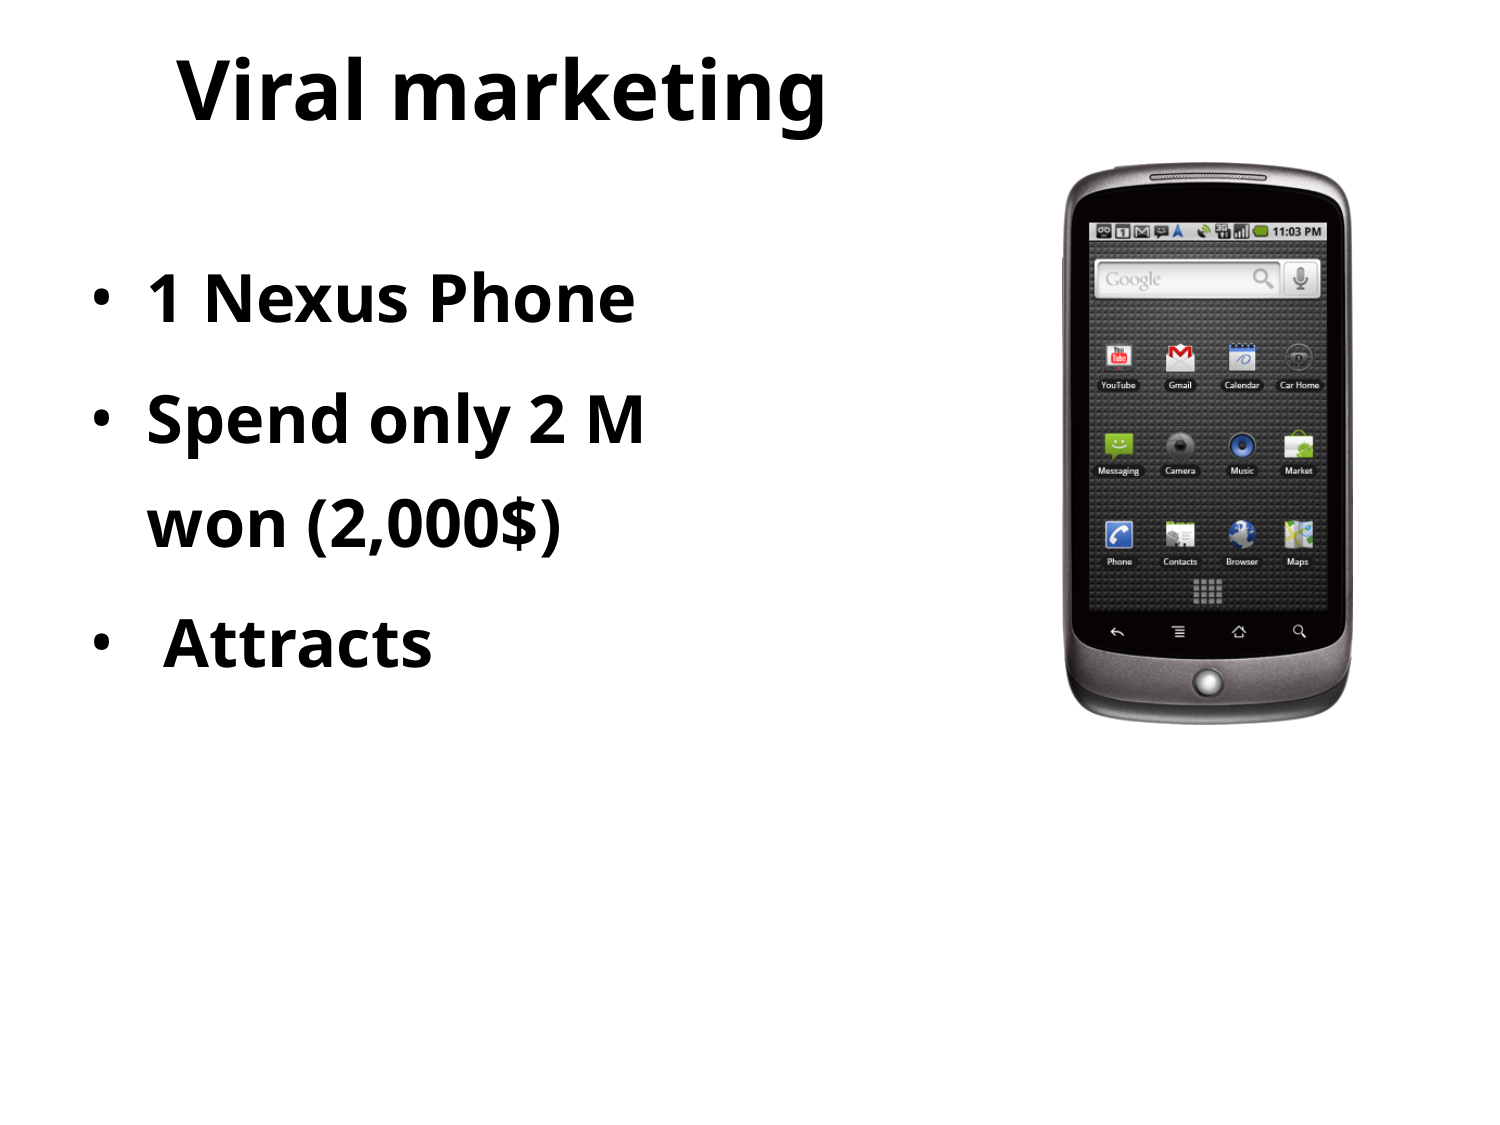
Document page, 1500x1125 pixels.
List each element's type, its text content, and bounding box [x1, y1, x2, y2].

text_box Viral marketing [75, 0, 925, 225]
picture [1062, 162, 1353, 726]
text_box 1 Nexus Phone Spend only 2 M won (2,000$) Attracts [75, 224, 812, 968]
